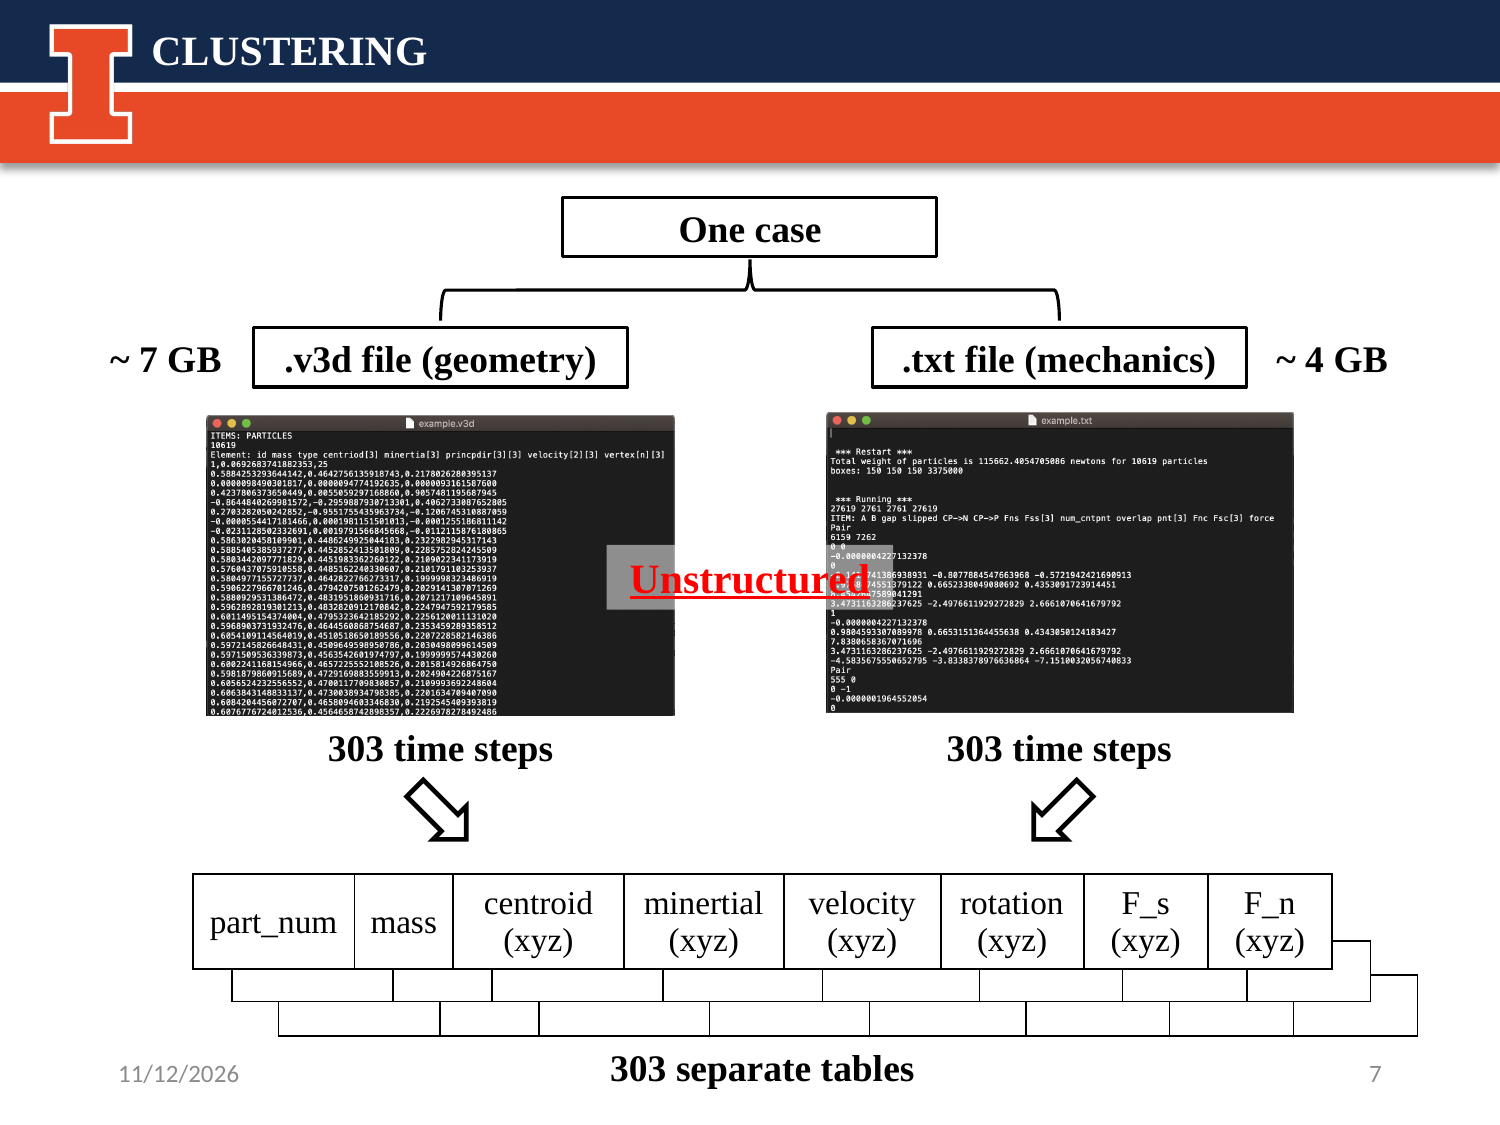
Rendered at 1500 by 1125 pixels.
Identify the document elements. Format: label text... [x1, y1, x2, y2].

table_header [870, 1002, 1025, 1035]
picture [826, 412, 1294, 713]
table_header [493, 970, 662, 1001]
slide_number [103, 1042, 441, 1103]
table_header minertial (xyz) [625, 875, 783, 968]
table_header [1248, 942, 1370, 1001]
table_header rotation (xyz) [942, 875, 1083, 968]
table_header part_num [194, 875, 354, 968]
table_header [233, 970, 392, 1001]
text_box .txt file (mechanics) [872, 327, 1246, 388]
text_box [1032, 778, 1095, 841]
text_box Unstructured [675, 544, 826, 610]
table_header centroid (xyz) [454, 875, 623, 968]
text_box 303 separate tables [578, 1036, 947, 1097]
table_header F_n (xyz) [1209, 875, 1331, 968]
table_header [1123, 970, 1246, 1001]
table_header [1170, 1002, 1293, 1035]
table_header [441, 1002, 538, 1035]
table_header mass [355, 875, 452, 968]
slide_number 7 [1059, 1042, 1397, 1103]
picture [206, 415, 675, 716]
text_box 303 time steps [919, 716, 1200, 777]
text_box CLUSTERING [136, 16, 559, 82]
text_box ~ 4 GB [1246, 327, 1418, 388]
text_box [440, 259, 1060, 321]
table_header [279, 1002, 439, 1035]
table_header [980, 970, 1122, 1001]
table_header [664, 970, 822, 1001]
table_header [540, 1002, 709, 1035]
table_header [710, 1002, 869, 1035]
text_box ~ 7 GB [80, 327, 252, 388]
text_box [405, 778, 468, 841]
table_header [1027, 1002, 1169, 1035]
table_header [823, 970, 979, 1001]
text_box .v3d file (geometry) [253, 327, 628, 388]
table_header F_s (xyz) [1085, 875, 1207, 968]
picture [45, 21, 134, 144]
table_header [394, 970, 491, 1001]
table_header [1294, 976, 1417, 1035]
text_box One case [562, 197, 937, 257]
text_box 303 time steps [300, 716, 581, 777]
table_header velocity (xyz) [785, 875, 940, 968]
